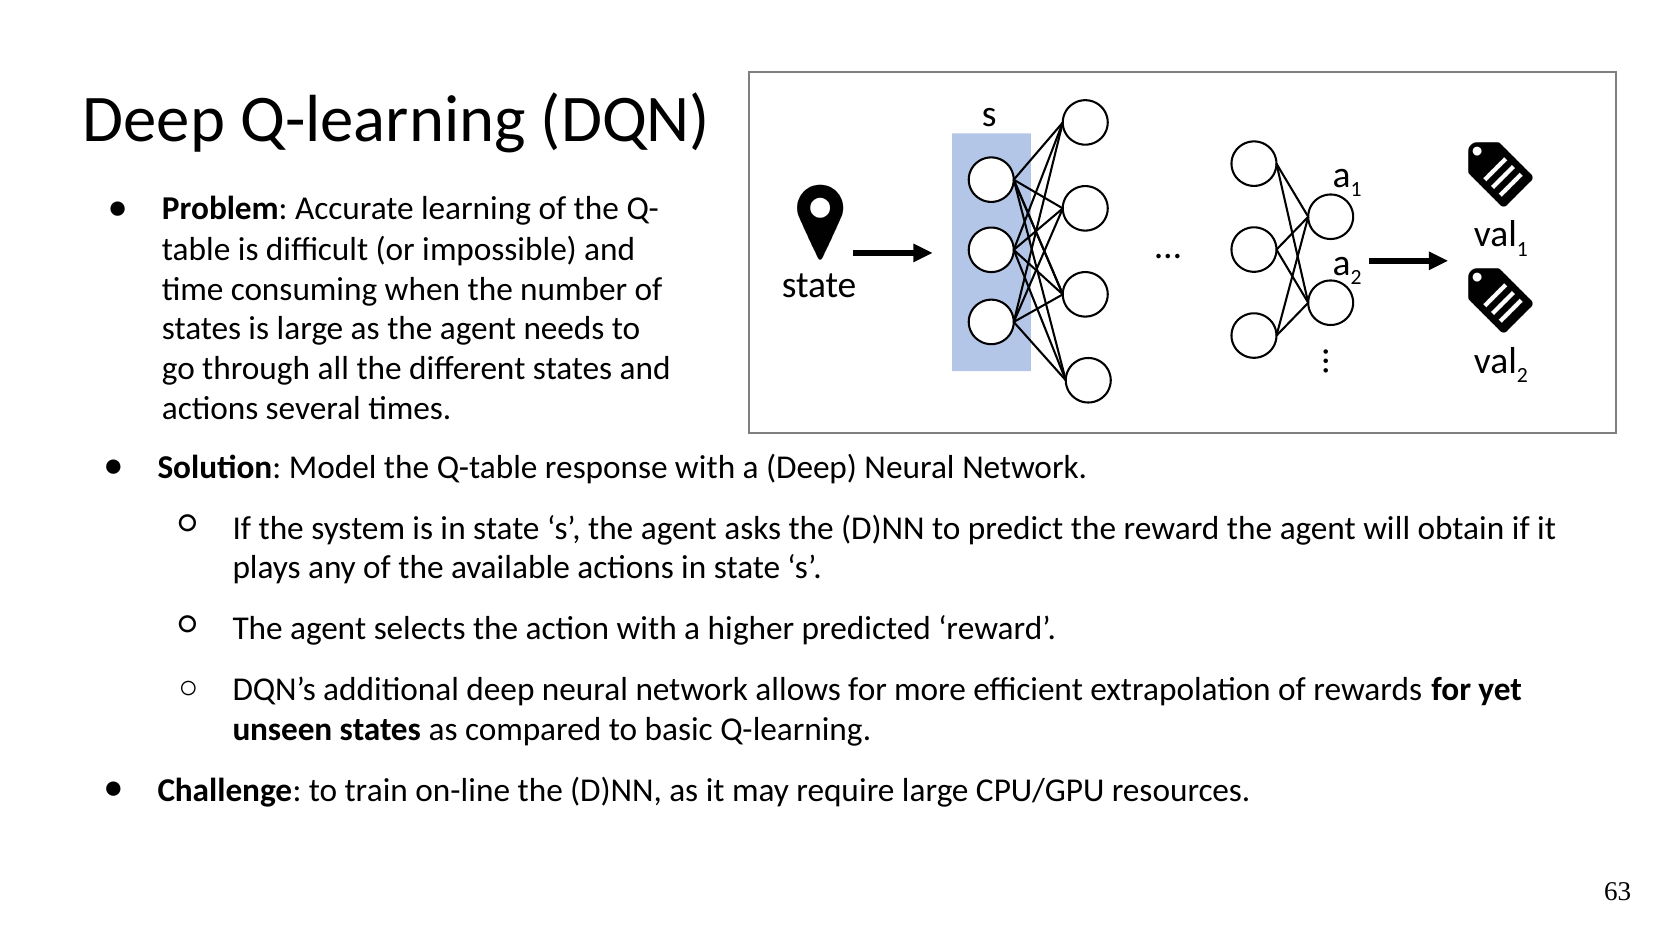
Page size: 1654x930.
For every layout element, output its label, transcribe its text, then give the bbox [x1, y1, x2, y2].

text_box Deep Q-learning (DQN) [82, 37, 1571, 193]
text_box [1013, 330, 1066, 381]
text_box Problem: Accurate learning of the Q-table is difficult (or impossible) and time consuming when the number of states is large as the agent needs to go through all the different states and actions several times. [71, 171, 695, 442]
picture [767, 169, 873, 275]
slide_number ‹#› [1546, 858, 1647, 930]
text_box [1276, 163, 1309, 249]
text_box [1013, 122, 1063, 323]
picture [1446, 246, 1552, 352]
text_box Solution: Model the Q-table response with a (Deep) Neural Network. If the system is in state ‘s’, the agent asks the (D)NN to predict the reward the agent will obtain if it plays any of the available actions in state ‘s’. The agent selects the action with a higher predicted ‘reward’. DQN’s additional deep neural network allows for more efficient extrapolation of rewards for yet unseen states as compared to basic Q-learning. Challenge: to train on-line the (D)NN, as it may require large CPU/GPU resources. [82, 445, 1616, 897]
text_box [749, 71, 1616, 433]
picture [1446, 120, 1552, 226]
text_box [1276, 302, 1309, 336]
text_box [1276, 249, 1309, 302]
